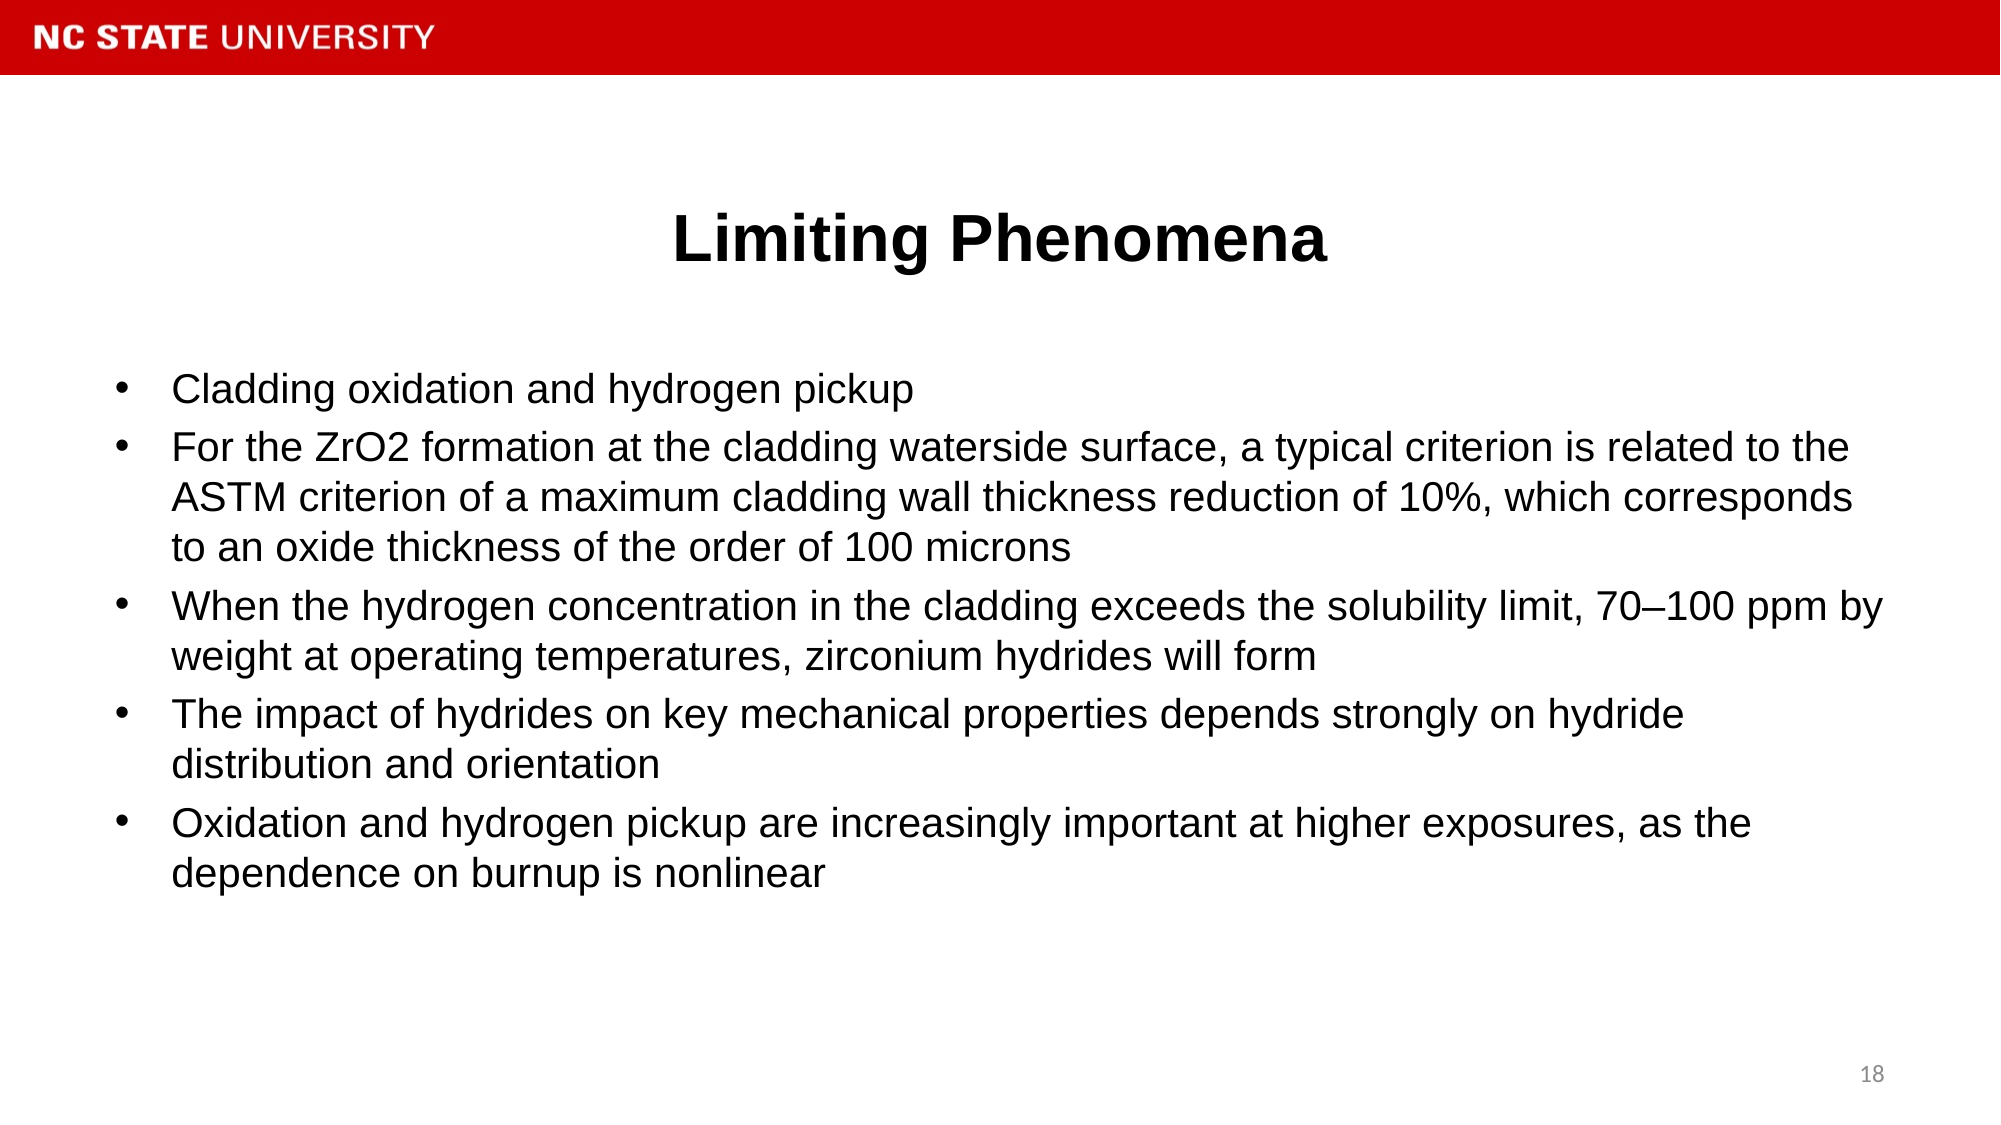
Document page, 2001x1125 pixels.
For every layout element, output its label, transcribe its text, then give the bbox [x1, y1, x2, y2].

title Limiting Phenomena [99, 147, 1900, 323]
list Cladding oxidation and hydrogen pickup For the ZrO2 formation at the cladding waterside surface, a typical criterion is related to the ASTM criterion of a maximum cladding wall thickness reduction of 10%, which corresponds to an oxide thickness of the order of 100 microns When the hydrogen concentration in the cladding exceeds the solubility limit, 70–100 ppm by weight at operating temperatures, zirconium hydrides will form The impact of hydrides on key mechanical properties depends strongly on hydride distribution and orientation Oxidation and hydrogen pickup are increasingly important at higher exposures, as the dependence on burnup is nonlinear [99, 354, 1900, 1005]
slide_number 18 [1433, 1042, 1900, 1103]
picture [0, 0, 2000, 75]
